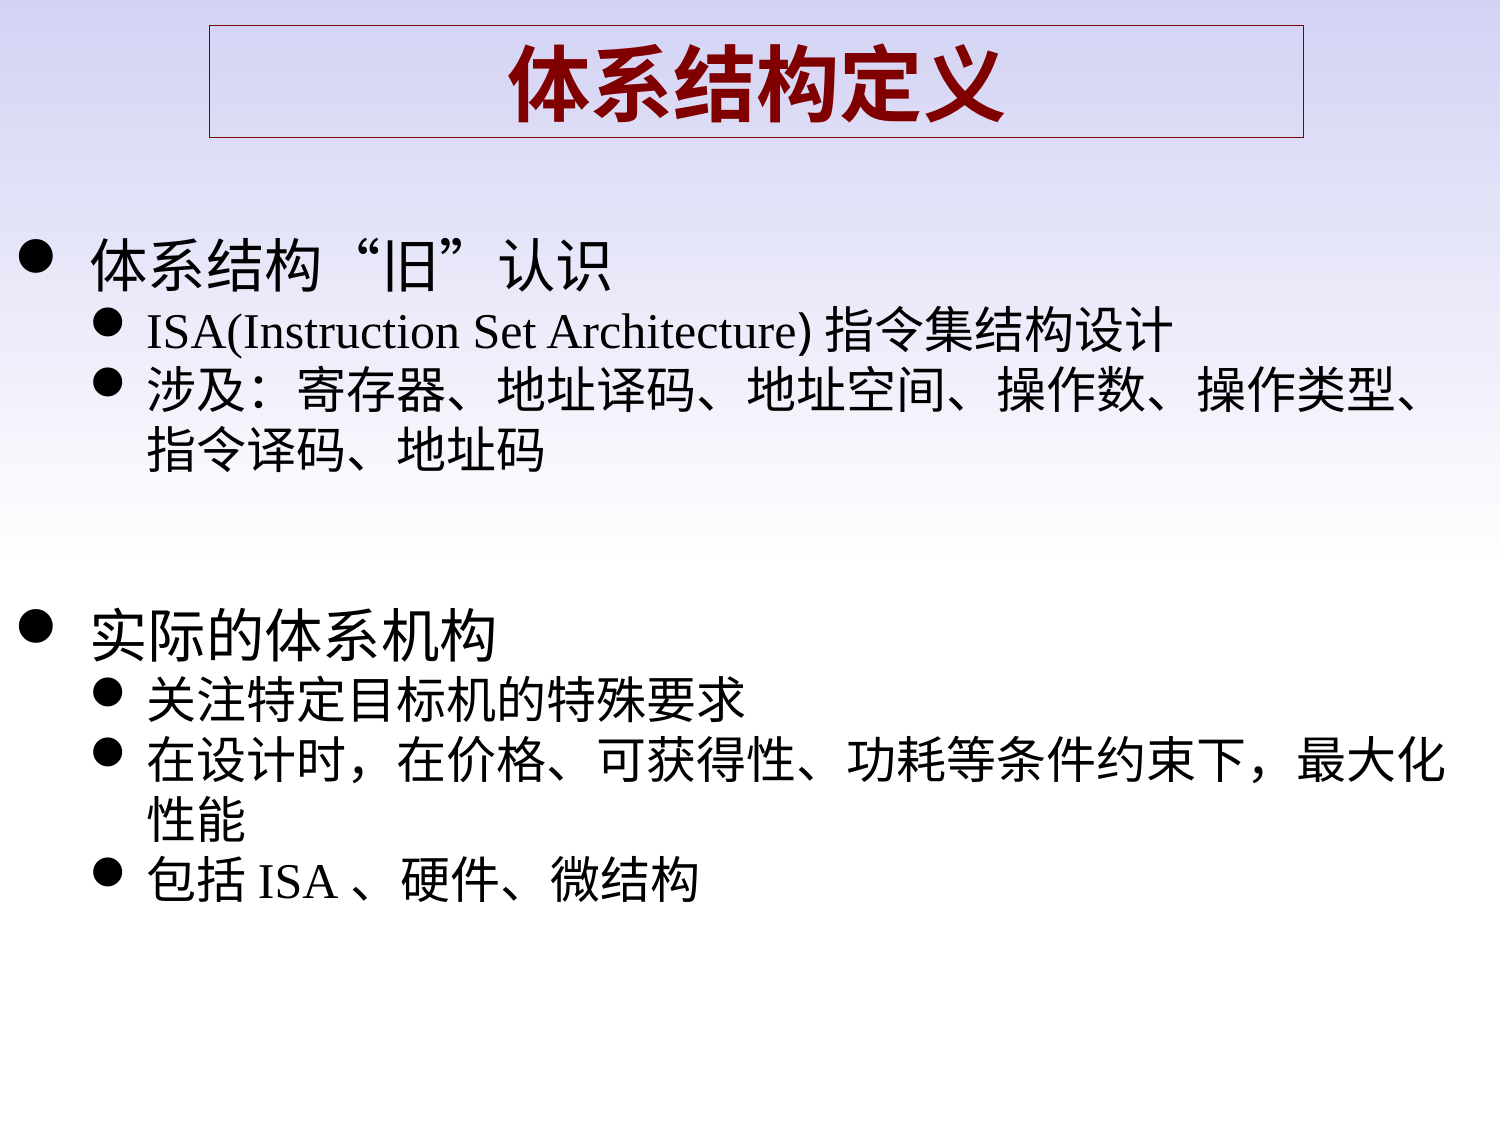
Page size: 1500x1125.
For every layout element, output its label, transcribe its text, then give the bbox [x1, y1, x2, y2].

text_box 体系结构定义 [209, 25, 1304, 138]
text_box 体系结构“旧”认识 ISA(Instruction Set Architecture)指令集结构设计 涉及：寄存器、地址译码、地址空间、操作数、操作类型、指令译码、地址码 实际的体系机构 关注特定目标机的特殊要求 在设计时，在价格、可获得性、功耗等条件约束下，最大化性能 包括ISA、硬件、微结构 [0, 221, 1500, 917]
